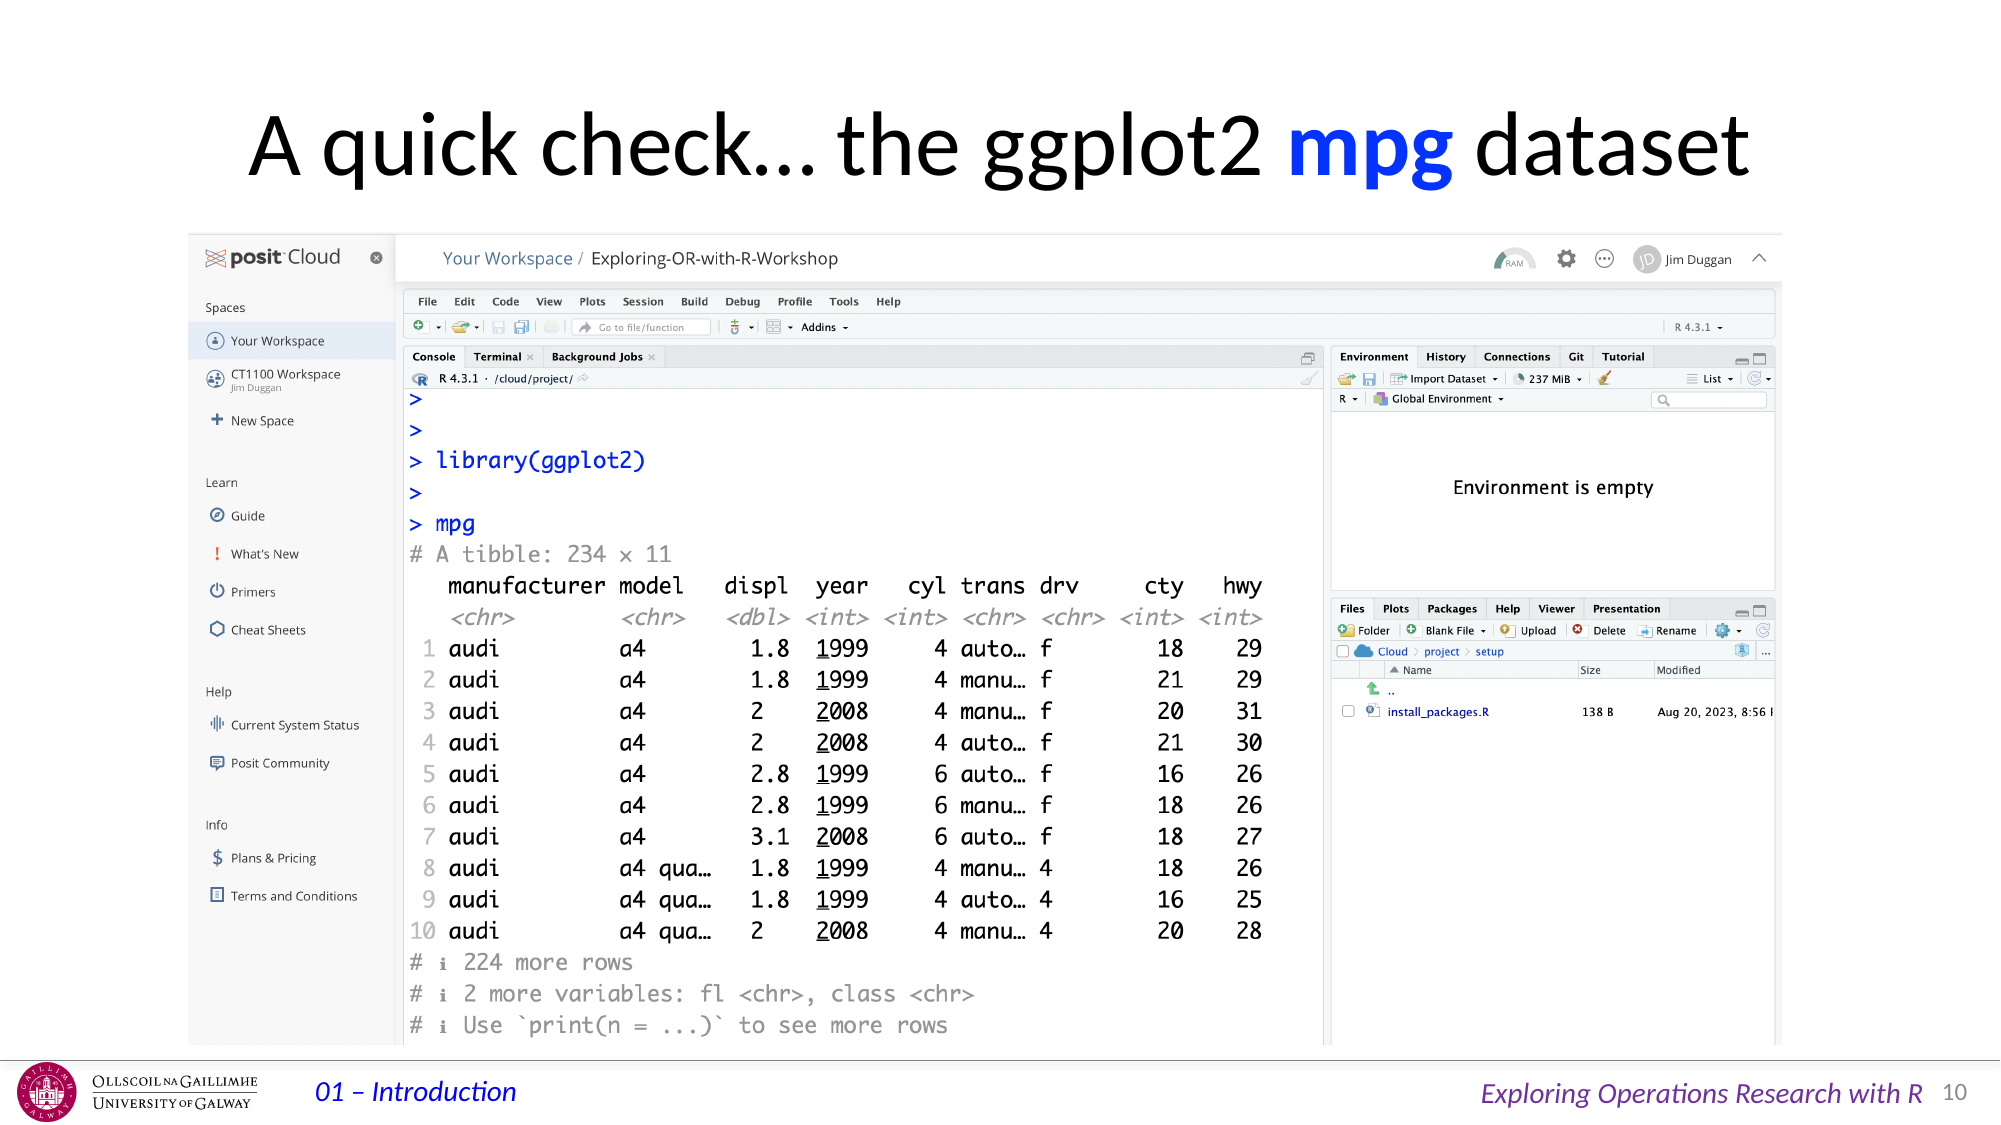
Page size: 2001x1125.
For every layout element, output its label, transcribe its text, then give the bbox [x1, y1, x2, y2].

title A quick check… the ggplot2 mpg dataset [99, 45, 1900, 233]
picture [188, 232, 1782, 1045]
picture [17, 1062, 257, 1122]
slide_number 10 [1899, 1060, 1983, 1120]
